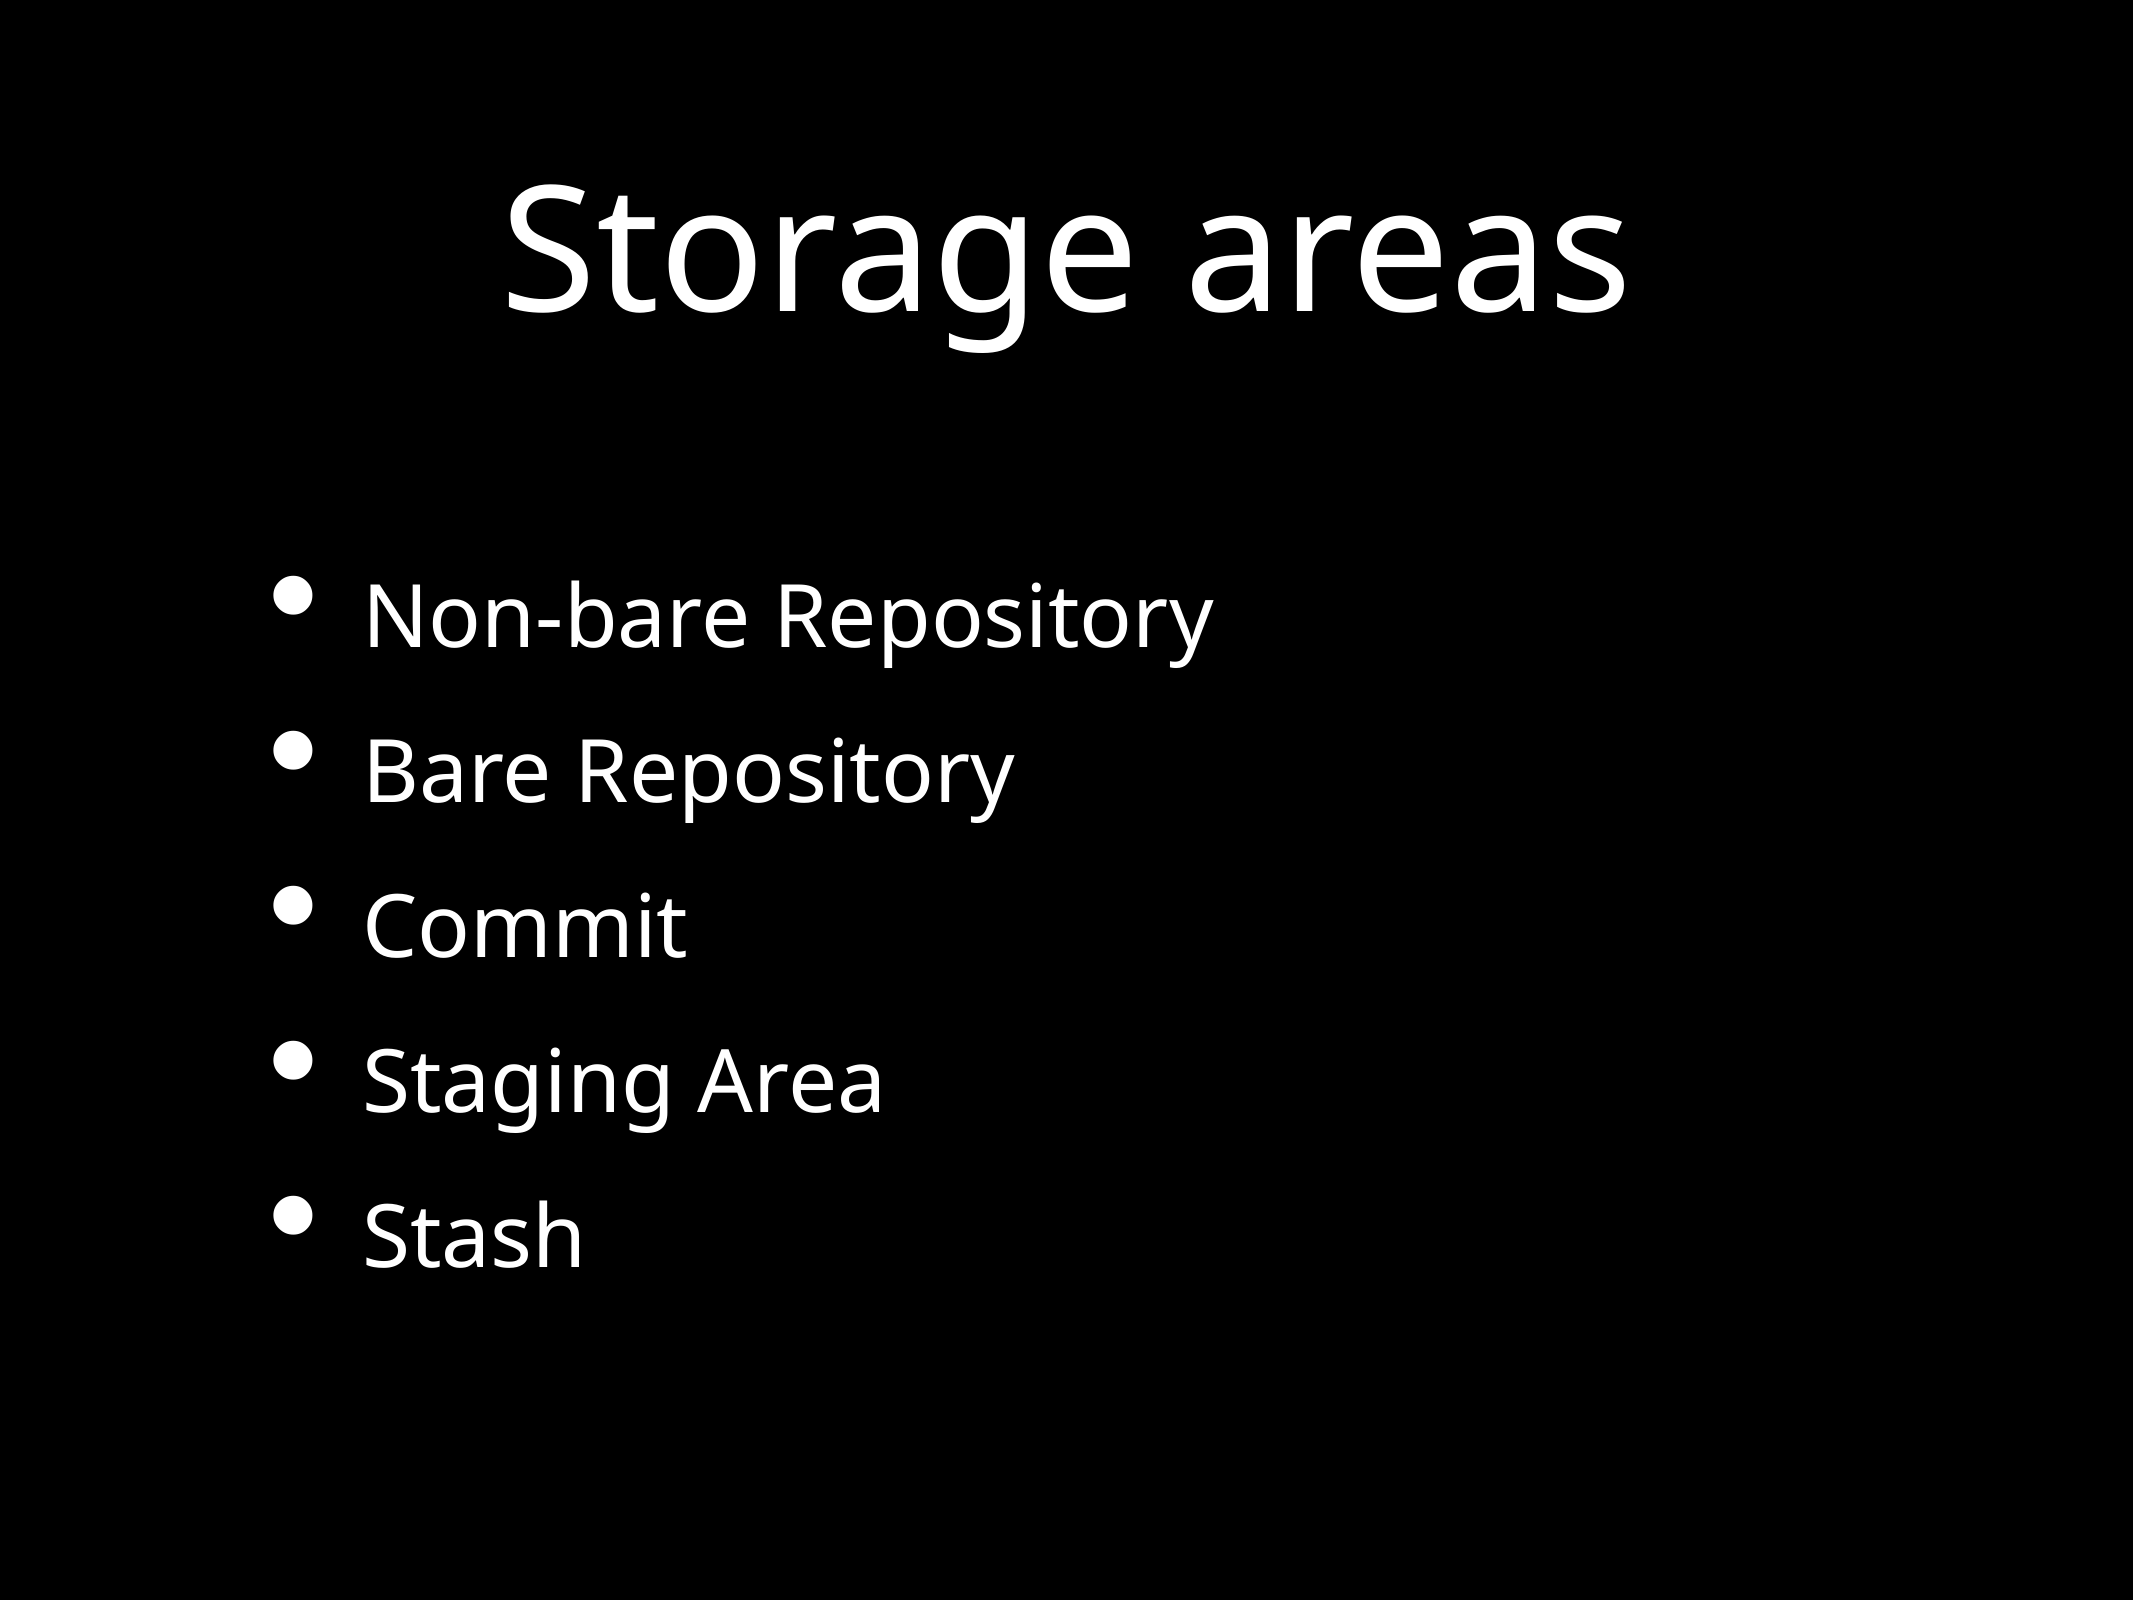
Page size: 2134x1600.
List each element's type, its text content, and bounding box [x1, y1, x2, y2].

list Non-bare Repository Bare Repository Commit Staging Area Stash [207, 453, 1926, 1393]
title Storage areas [207, 41, 1926, 443]
